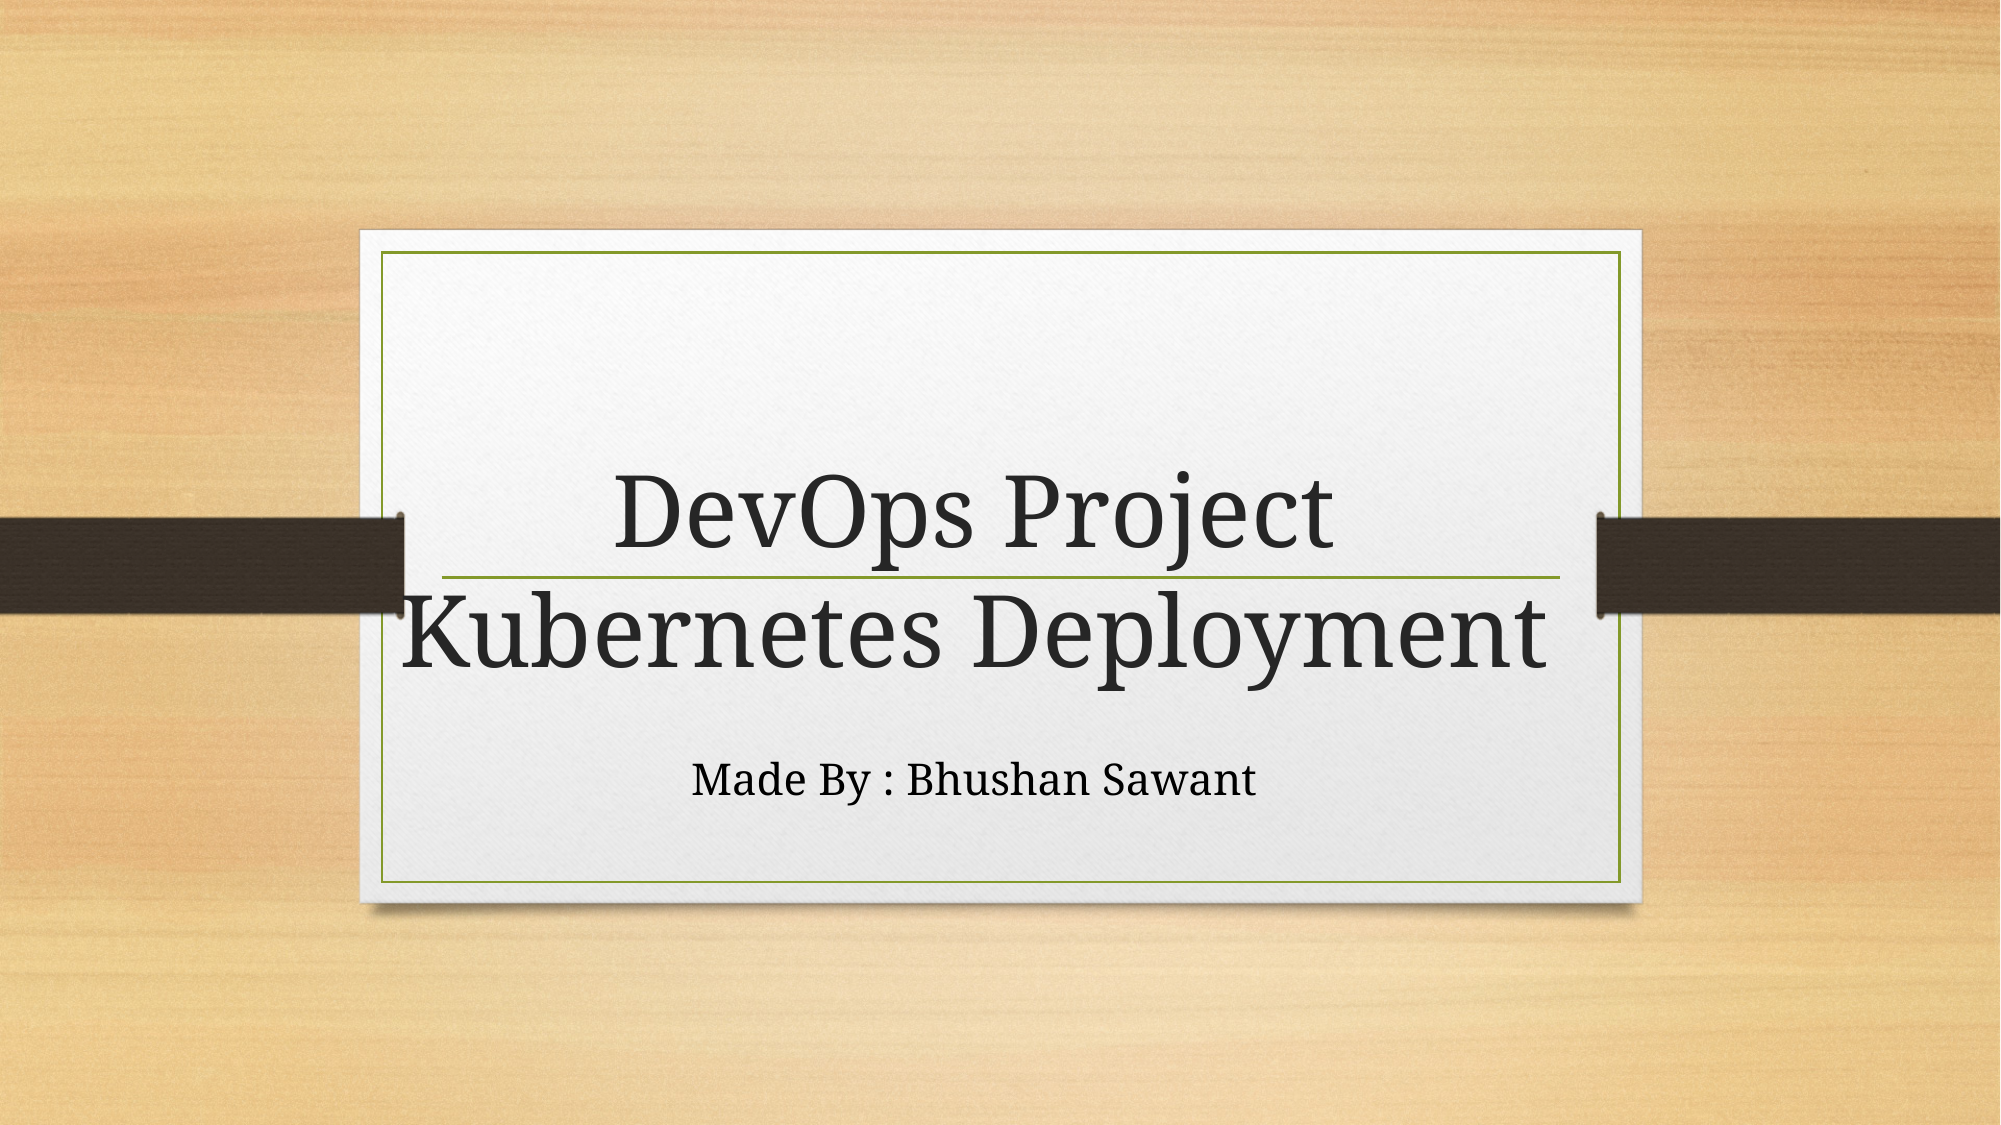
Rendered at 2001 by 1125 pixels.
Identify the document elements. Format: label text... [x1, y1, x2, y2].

picture [0, 0, 2001, 1125]
title DevOps Project Kubernetes Deployment [279, 172, 1669, 695]
subtitle Made By : Bhushan Sawant [674, 743, 1275, 1074]
